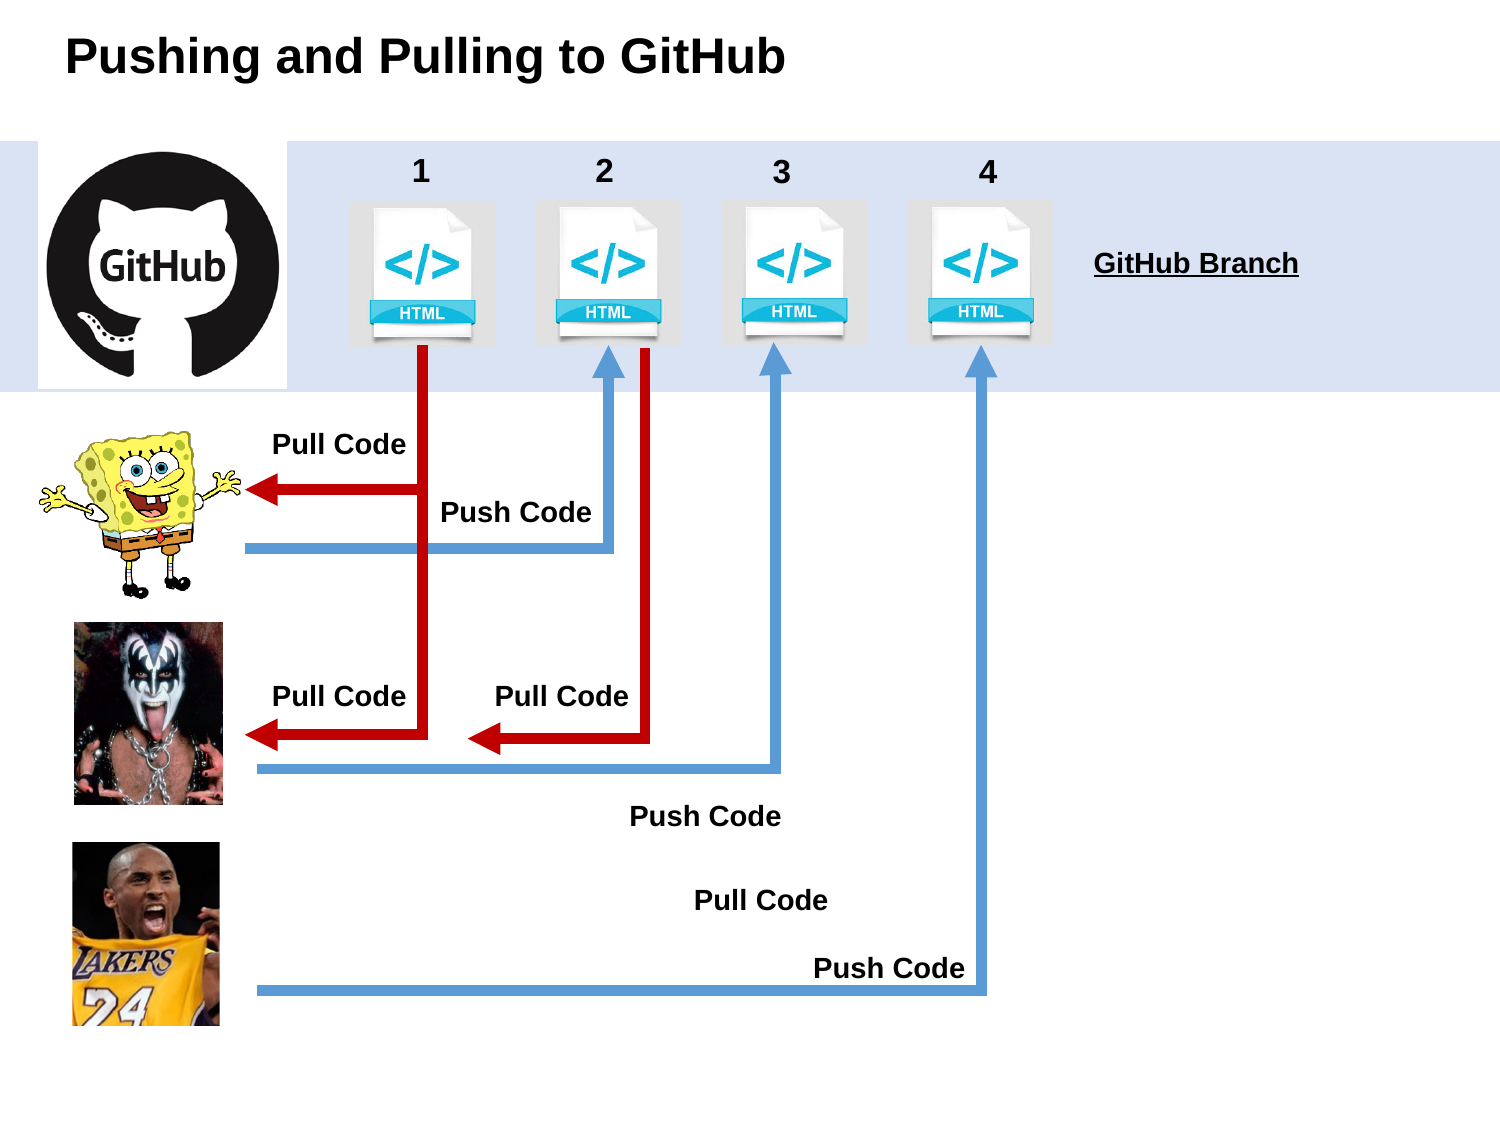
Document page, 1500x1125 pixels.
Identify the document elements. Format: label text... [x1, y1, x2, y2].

text_box 3 [757, 143, 807, 198]
text_box Pull Code [679, 873, 844, 924]
text_box [256, 345, 782, 770]
picture [72, 842, 220, 1026]
text_box 1 [397, 142, 446, 198]
text_box Push Code [614, 790, 797, 841]
text_box [974, 345, 988, 991]
text_box [245, 483, 422, 496]
text_box Pull Code [257, 670, 422, 720]
picture [74, 622, 223, 805]
text_box Push Code [425, 485, 608, 536]
text_box [0, 141, 1500, 392]
text_box GitHub Branch [1078, 236, 1315, 287]
picture [35, 427, 245, 600]
text_box Push Code [798, 942, 981, 993]
picture [38, 140, 287, 389]
picture [722, 200, 867, 345]
text_box Pushing and Pulling to GitHub [50, 0, 948, 108]
text_box 4 [963, 143, 1013, 198]
picture [536, 200, 681, 346]
text_box [467, 348, 646, 745]
text_box Pull Code [257, 417, 422, 468]
picture [908, 200, 1054, 345]
text_box [244, 347, 423, 742]
picture [349, 201, 495, 347]
text_box [423, 346, 615, 549]
text_box 2 [580, 141, 629, 197]
text_box Pull Code [479, 670, 645, 720]
